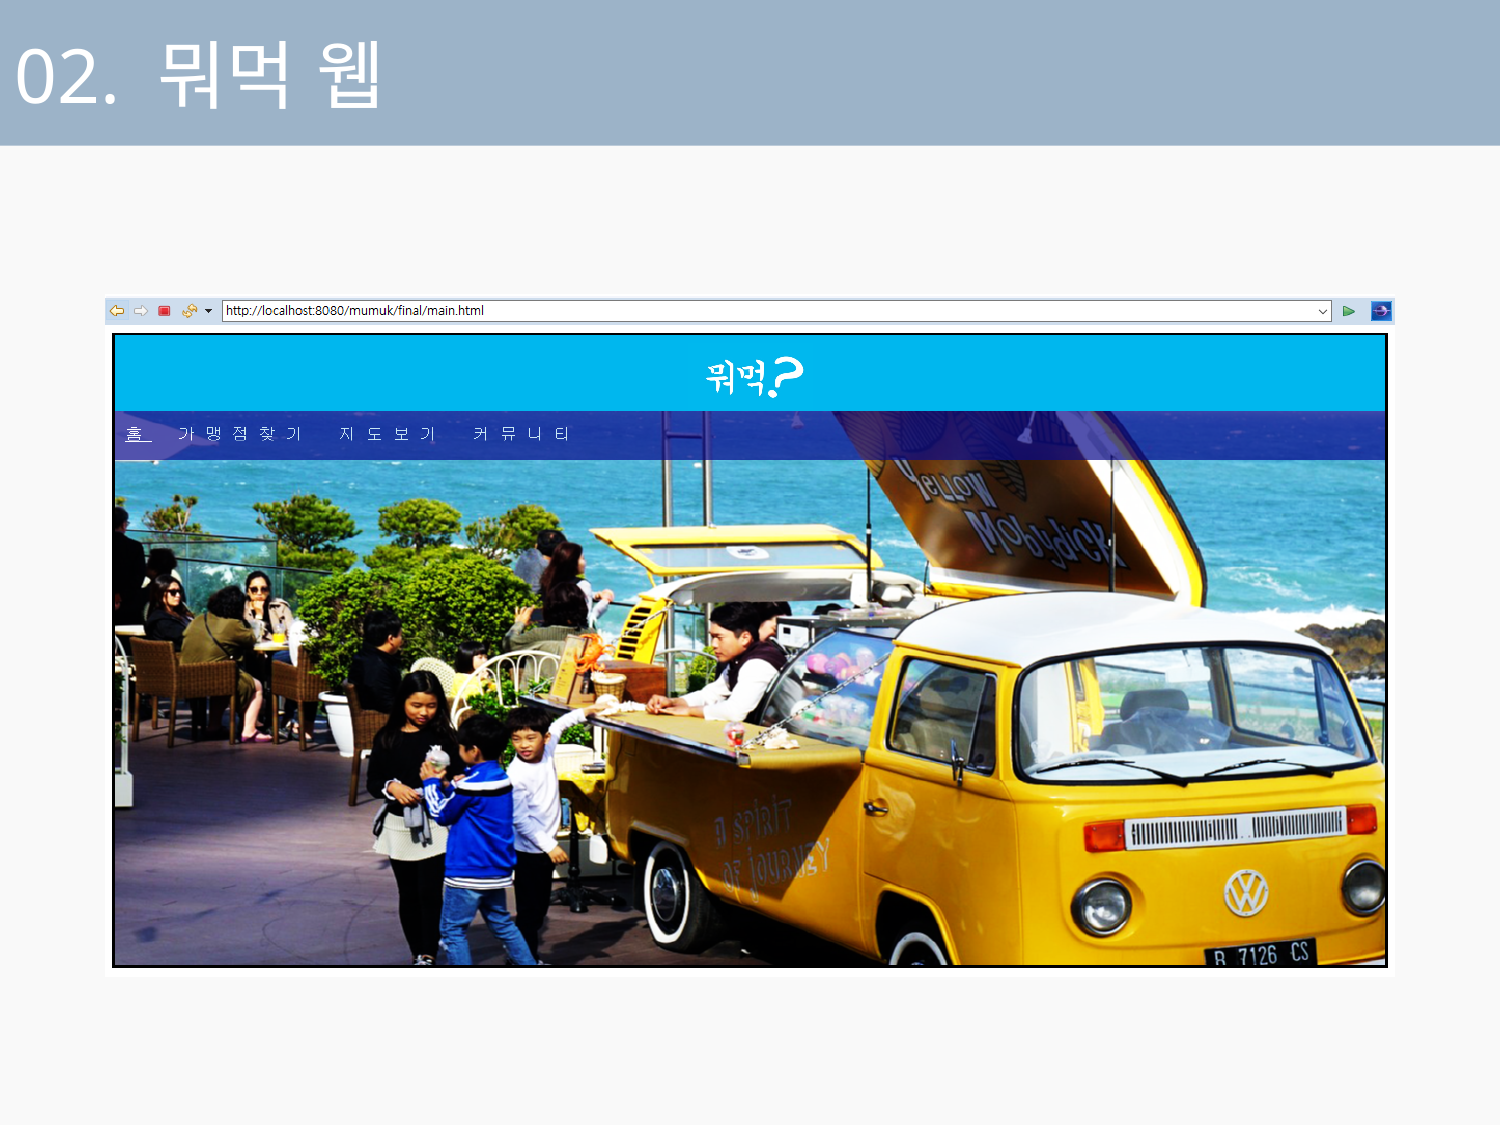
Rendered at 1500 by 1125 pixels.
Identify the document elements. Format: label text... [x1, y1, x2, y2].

text_box 02. 뭐먹 웹 [0, 21, 401, 126]
text_box [0, 1, 1500, 147]
picture [0, 147, 1500, 1125]
